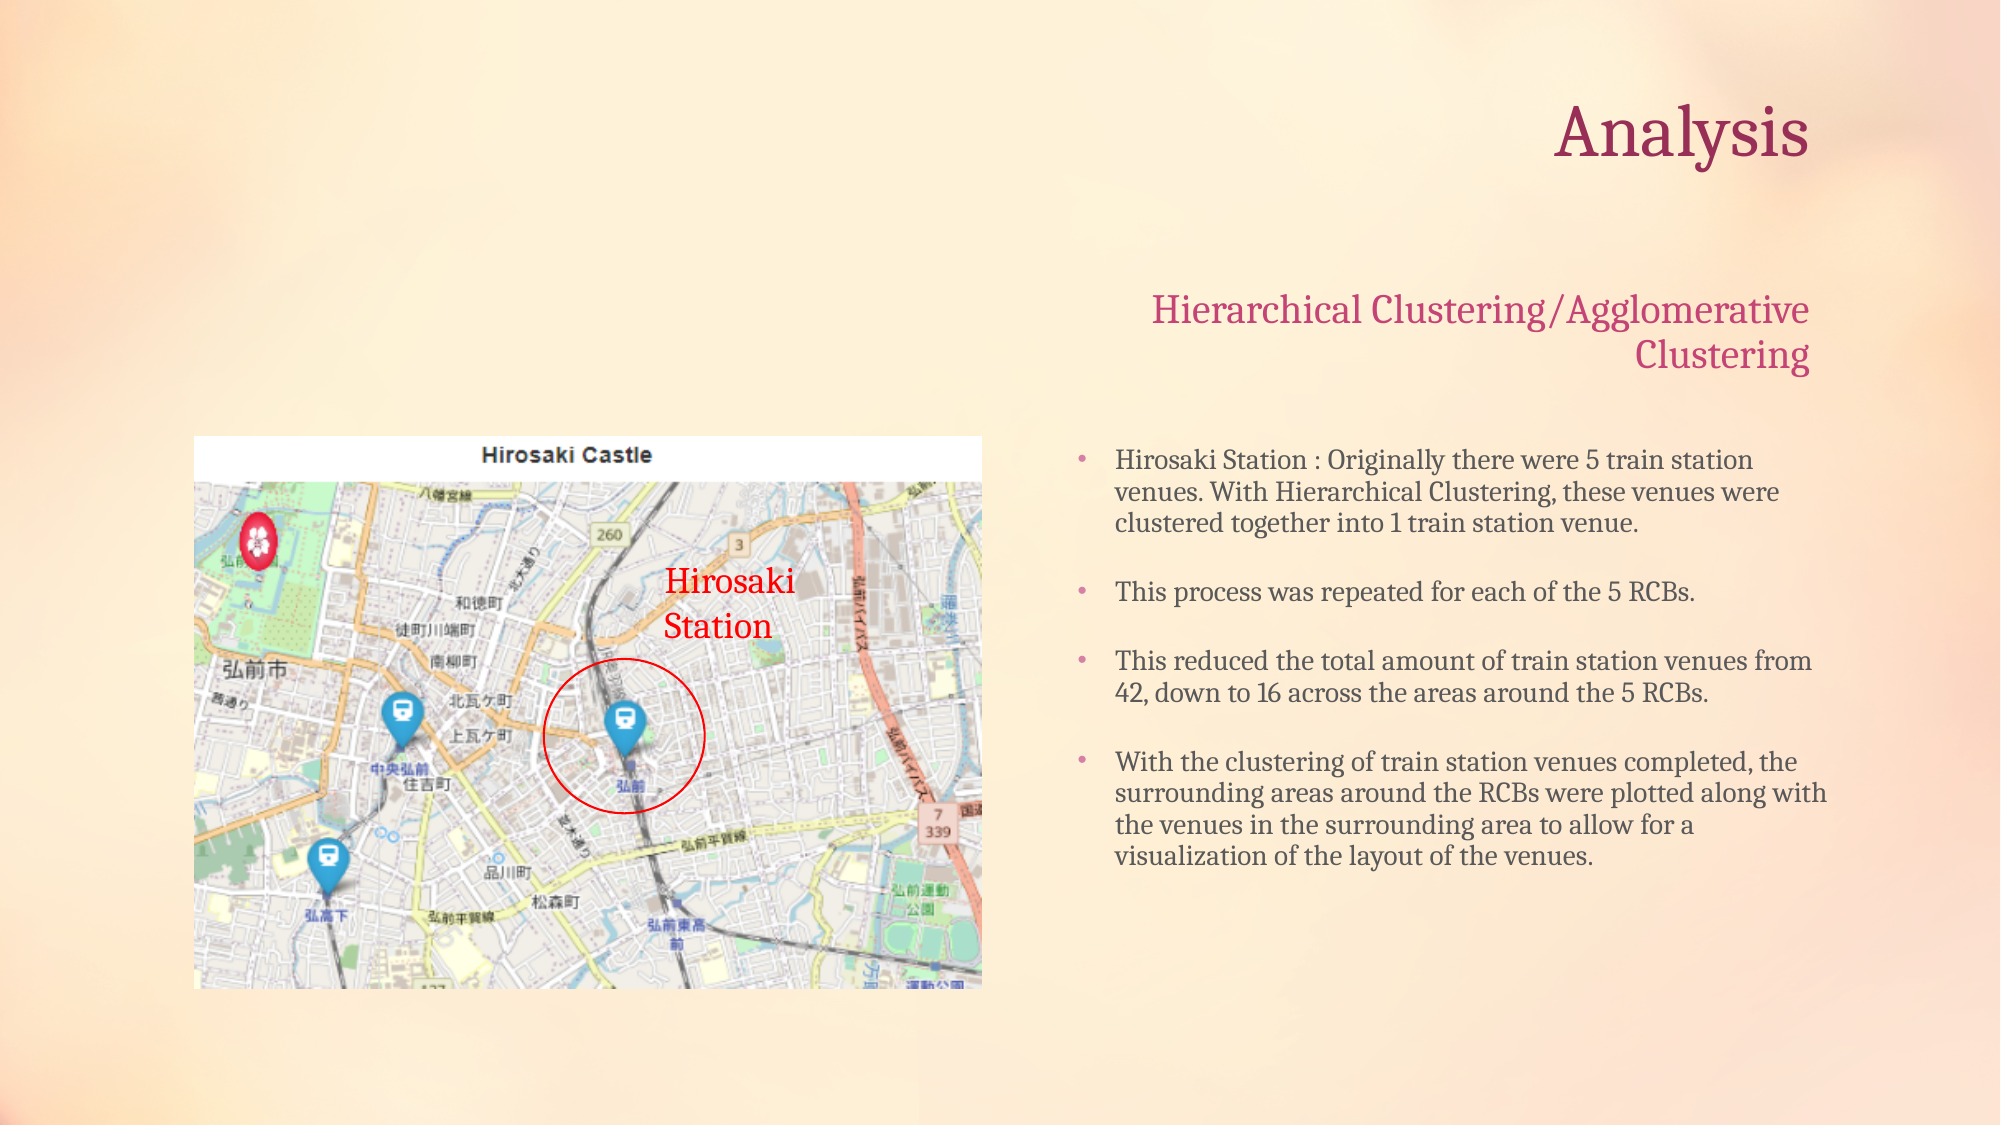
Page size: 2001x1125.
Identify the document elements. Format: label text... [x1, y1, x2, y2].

picture [0, 0, 2001, 1125]
title Analysis [174, 75, 1825, 271]
text_box Hirosaki Station : Originally there were 5 train station venues. With Hierarchical Clustering, these venues were clustered together into 1 train station venue. This process was repeated for each of the 5 RCBs. This reduced the total amount of train station venues from 42, down to 16 across the areas around the 5 RCBs. With the clustering of train station venues completed, the surrounding areas around the RCBs were plotted along with the venues in the surrounding area to allow for a visualization of the layout of the venues. [1062, 436, 1850, 1038]
text_box [1037, 411, 1825, 1013]
list Hierarchical Clustering/Agglomerative Clustering [1037, 280, 1825, 402]
